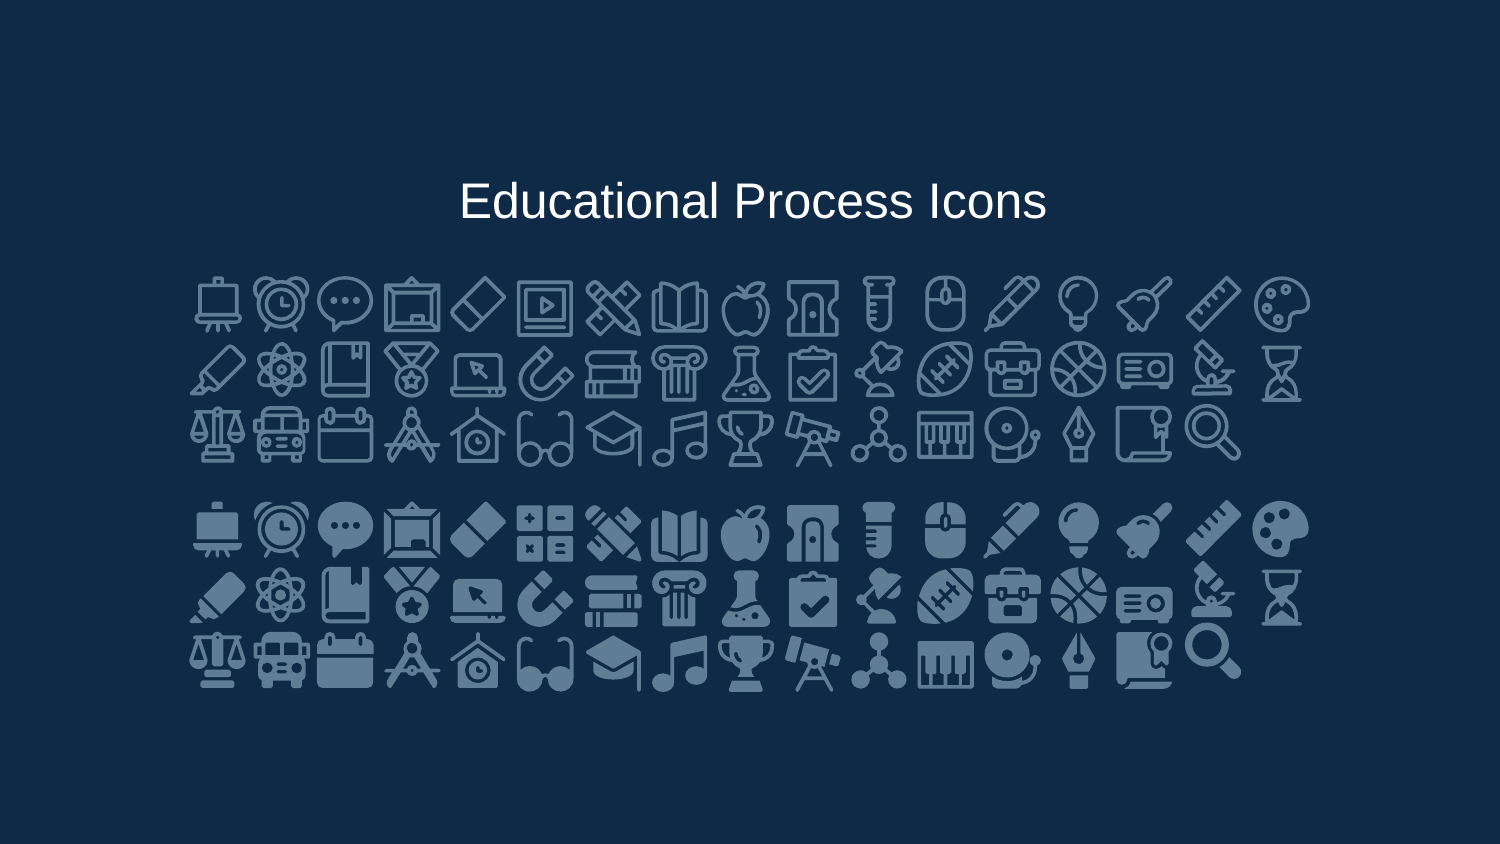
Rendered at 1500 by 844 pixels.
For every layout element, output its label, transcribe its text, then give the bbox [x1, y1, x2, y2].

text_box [720, 280, 772, 337]
text_box [789, 570, 838, 627]
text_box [651, 570, 708, 627]
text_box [1115, 586, 1173, 624]
text_box [1252, 500, 1309, 558]
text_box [256, 341, 308, 398]
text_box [720, 570, 772, 628]
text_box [982, 501, 1044, 559]
text_box [1115, 405, 1173, 463]
text_box [585, 280, 642, 337]
text_box [383, 406, 441, 464]
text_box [984, 406, 1042, 464]
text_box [1184, 622, 1243, 680]
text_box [786, 279, 839, 337]
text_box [515, 570, 574, 628]
text_box [652, 410, 708, 467]
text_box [984, 340, 1042, 398]
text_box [584, 504, 643, 562]
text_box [192, 501, 243, 559]
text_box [1050, 567, 1108, 624]
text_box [514, 345, 576, 402]
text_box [449, 352, 507, 398]
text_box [862, 501, 896, 559]
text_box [717, 635, 775, 693]
text_box [925, 275, 966, 332]
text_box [1061, 632, 1096, 690]
text_box [651, 281, 708, 333]
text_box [383, 566, 441, 624]
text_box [916, 567, 975, 625]
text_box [788, 344, 838, 402]
text_box [984, 275, 1041, 332]
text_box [248, 501, 315, 559]
title Educational Process Icons [175, 153, 1332, 233]
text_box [650, 510, 708, 562]
text_box [384, 276, 441, 333]
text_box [1191, 560, 1236, 618]
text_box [584, 574, 642, 627]
text_box [1261, 345, 1302, 402]
text_box [321, 566, 370, 624]
text_box [320, 341, 370, 398]
text_box [319, 501, 374, 558]
text_box [516, 410, 574, 467]
text_box [1186, 500, 1242, 557]
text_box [316, 275, 375, 333]
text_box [1116, 631, 1173, 690]
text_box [449, 578, 507, 624]
text_box [194, 276, 243, 333]
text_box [252, 405, 311, 463]
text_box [984, 632, 1042, 689]
text_box [384, 632, 441, 689]
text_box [251, 275, 312, 333]
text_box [516, 280, 574, 338]
text_box [253, 632, 311, 689]
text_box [855, 567, 902, 624]
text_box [382, 341, 441, 398]
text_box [719, 345, 773, 403]
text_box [915, 341, 976, 398]
text_box [652, 635, 708, 692]
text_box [717, 410, 775, 468]
text_box [516, 636, 574, 692]
text_box [854, 340, 904, 398]
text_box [1252, 276, 1311, 333]
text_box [1116, 352, 1174, 390]
text_box [1062, 405, 1096, 463]
text_box [784, 410, 841, 468]
text_box [720, 505, 770, 562]
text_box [1115, 501, 1174, 559]
text_box [1050, 340, 1107, 398]
text_box [584, 350, 641, 399]
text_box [449, 631, 506, 689]
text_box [516, 505, 574, 562]
text_box [585, 410, 642, 467]
text_box [317, 406, 374, 463]
text_box [917, 641, 974, 689]
text_box [651, 345, 708, 402]
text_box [784, 635, 841, 693]
text_box [850, 406, 907, 463]
text_box [190, 406, 246, 463]
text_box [253, 567, 310, 623]
text_box [917, 410, 974, 459]
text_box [449, 406, 507, 464]
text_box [449, 501, 507, 558]
text_box [1185, 275, 1242, 332]
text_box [1183, 403, 1243, 461]
text_box [862, 275, 896, 333]
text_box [786, 504, 839, 562]
text_box [1261, 569, 1302, 626]
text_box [1115, 275, 1174, 333]
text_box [1057, 275, 1100, 333]
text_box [1058, 502, 1100, 559]
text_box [383, 501, 441, 559]
text_box [851, 632, 907, 689]
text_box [188, 631, 247, 689]
text_box [1191, 339, 1236, 396]
text_box [189, 344, 247, 396]
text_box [924, 501, 966, 559]
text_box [316, 631, 374, 689]
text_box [984, 567, 1042, 624]
text_box [450, 275, 506, 333]
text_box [188, 571, 247, 624]
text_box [585, 635, 642, 693]
